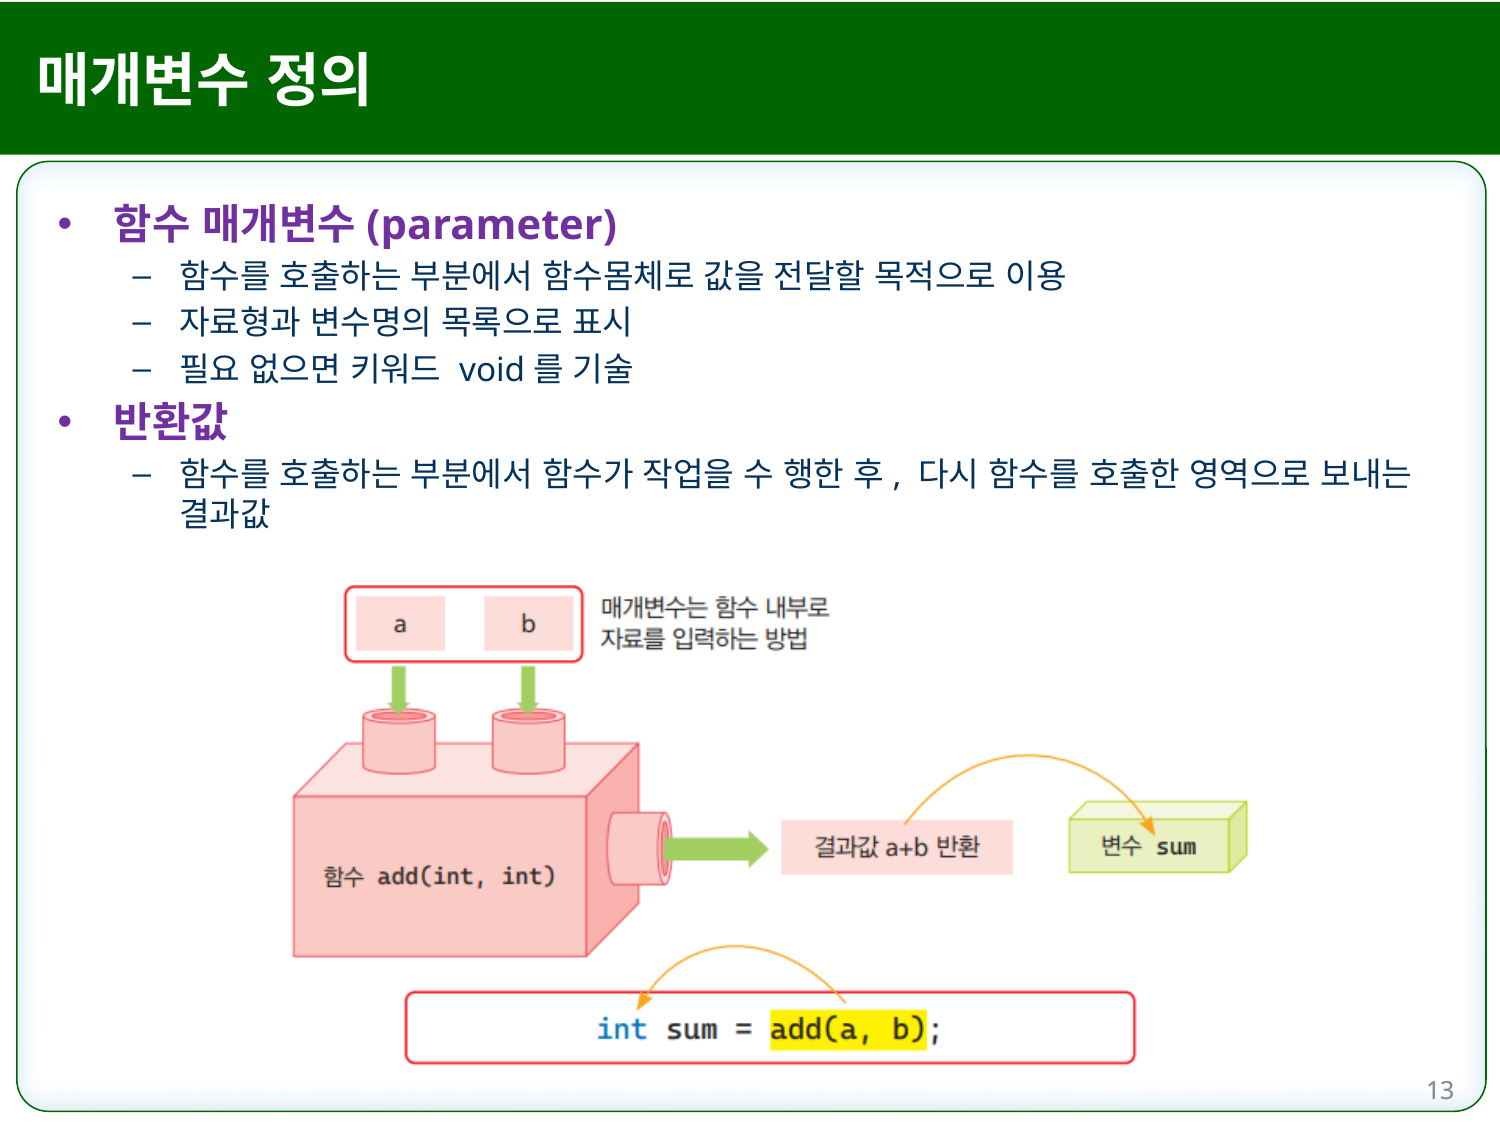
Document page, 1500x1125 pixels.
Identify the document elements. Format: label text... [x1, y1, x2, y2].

slide_number 13 [1119, 1071, 1470, 1112]
title 매개변수 정의 [21, 40, 1476, 115]
list 함수 매개변수(parameter) 함수를 호출하는 부분에서 함수몸체로 값을 전달할 목적으로 이용 자료형과 변수명의 목록으로 표시 필요 없으면 키워드 void를 기술 반환값 함수를 호출하는 부분에서 함수가 작업을 수 행한 후, 다시 함수를 호출한 영역으로 보내는 결과값 [42, 190, 1454, 1065]
picture [277, 572, 1254, 1072]
